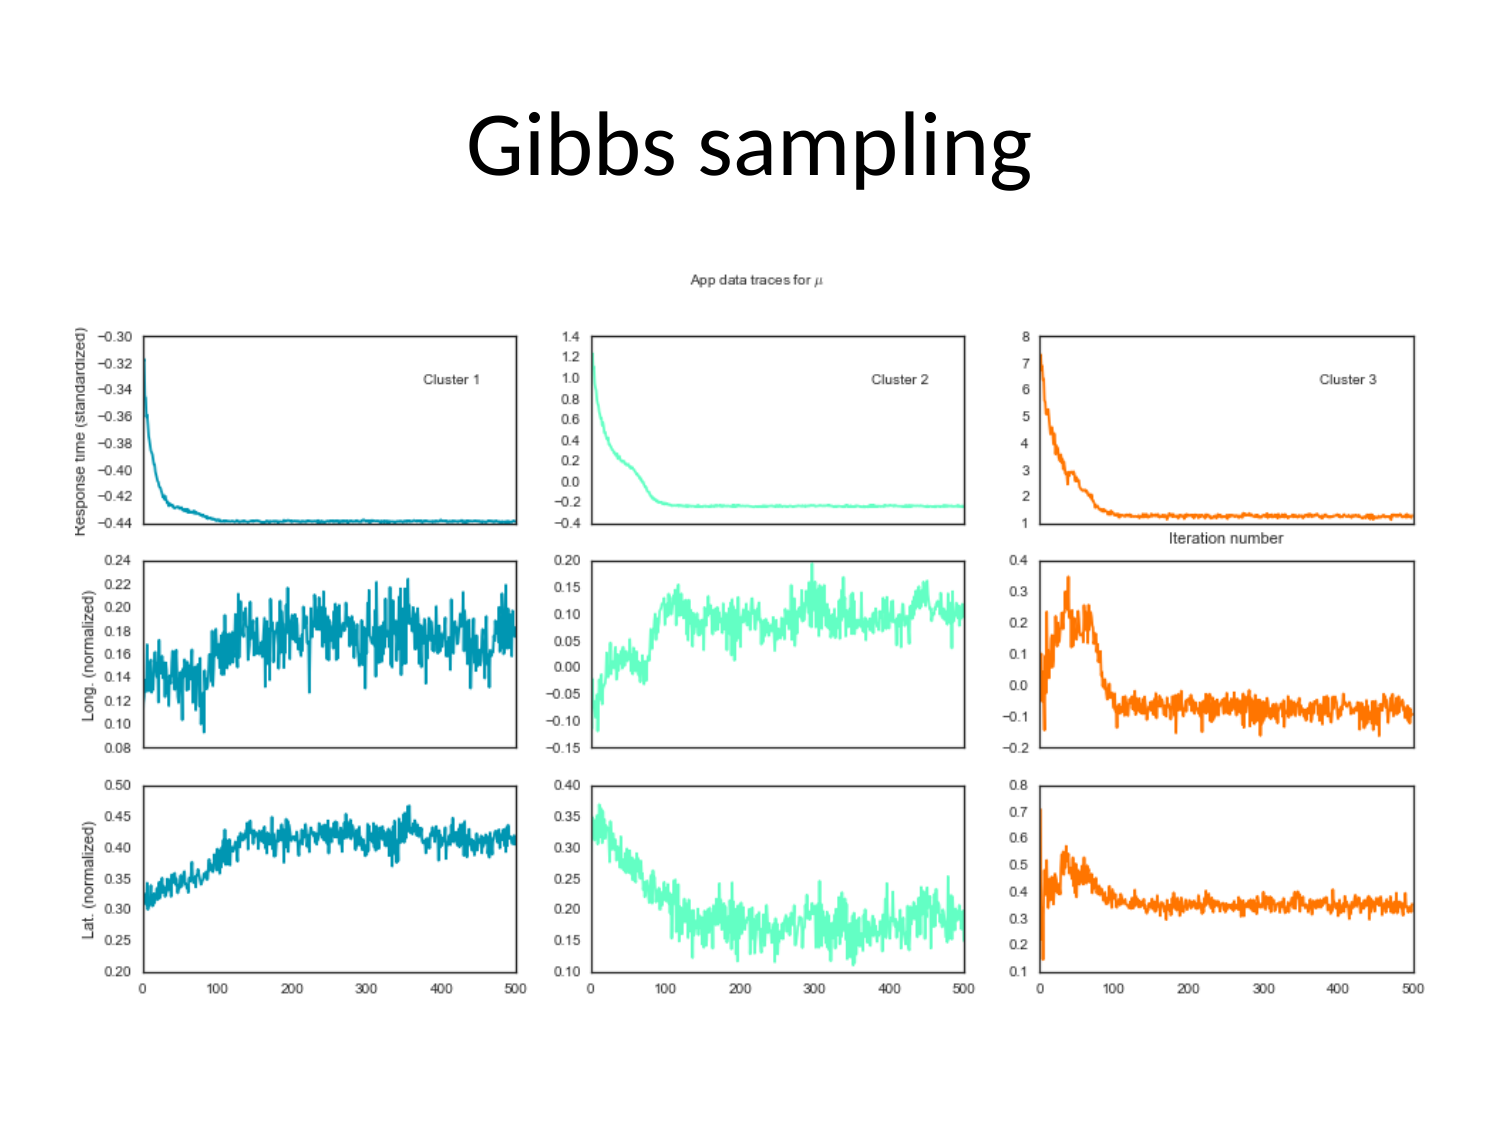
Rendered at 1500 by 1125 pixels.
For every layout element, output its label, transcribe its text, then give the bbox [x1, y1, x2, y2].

title Gibbs sampling [75, 45, 1425, 233]
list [74, 262, 1426, 1006]
